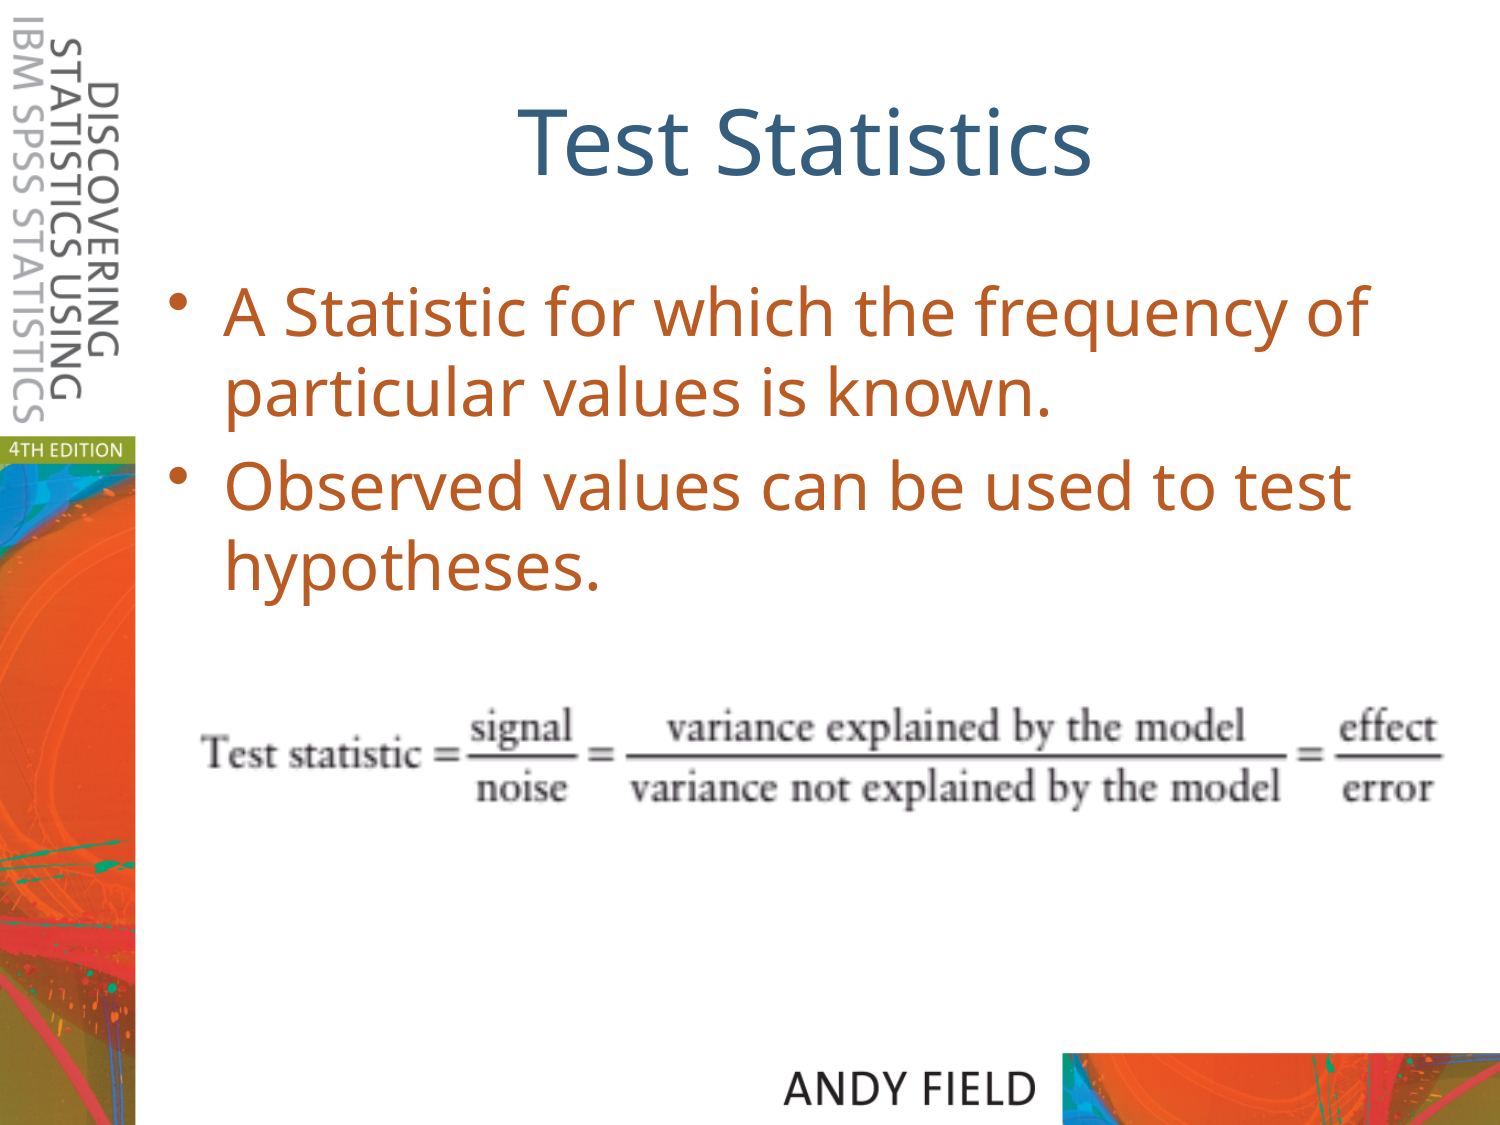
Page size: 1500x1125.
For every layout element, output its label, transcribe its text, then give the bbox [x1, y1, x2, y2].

title Test Statistics [187, 45, 1425, 233]
list A Statistic for which the frequency of particular values is known. Observed values can be used to test hypotheses. [152, 262, 1425, 645]
picture [158, 695, 1455, 830]
